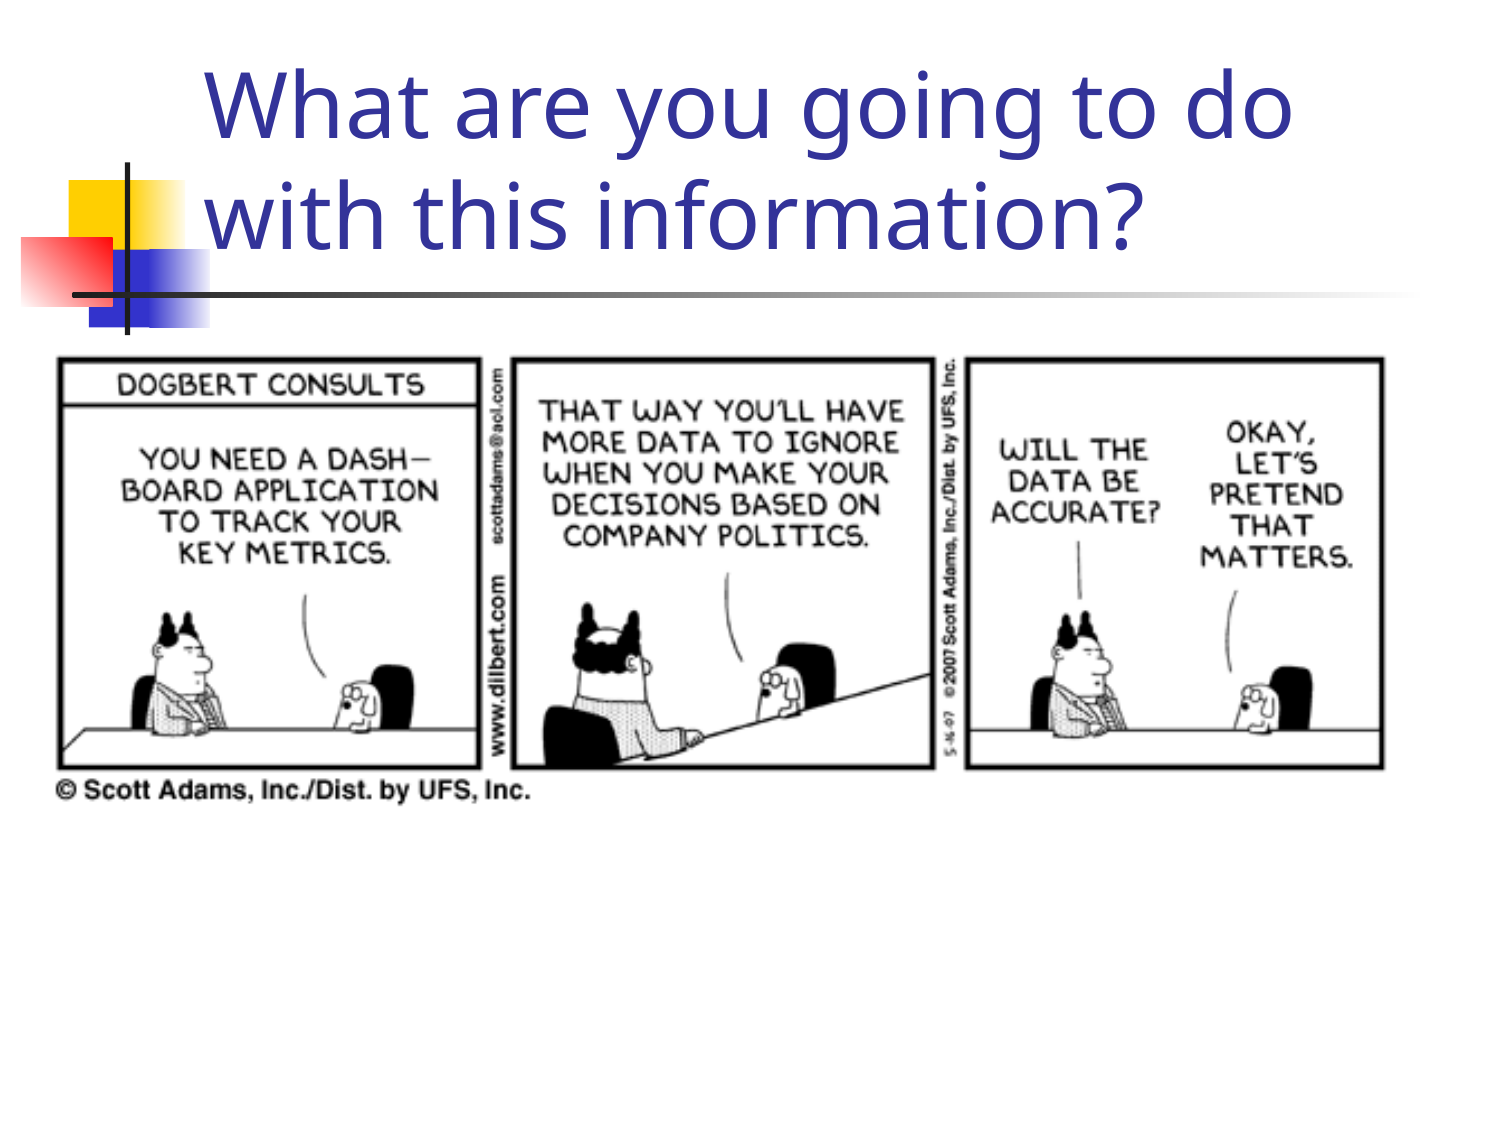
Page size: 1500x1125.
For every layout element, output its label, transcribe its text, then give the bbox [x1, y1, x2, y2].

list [49, 349, 1391, 813]
title What are you going to do with this information? [188, 34, 1468, 276]
